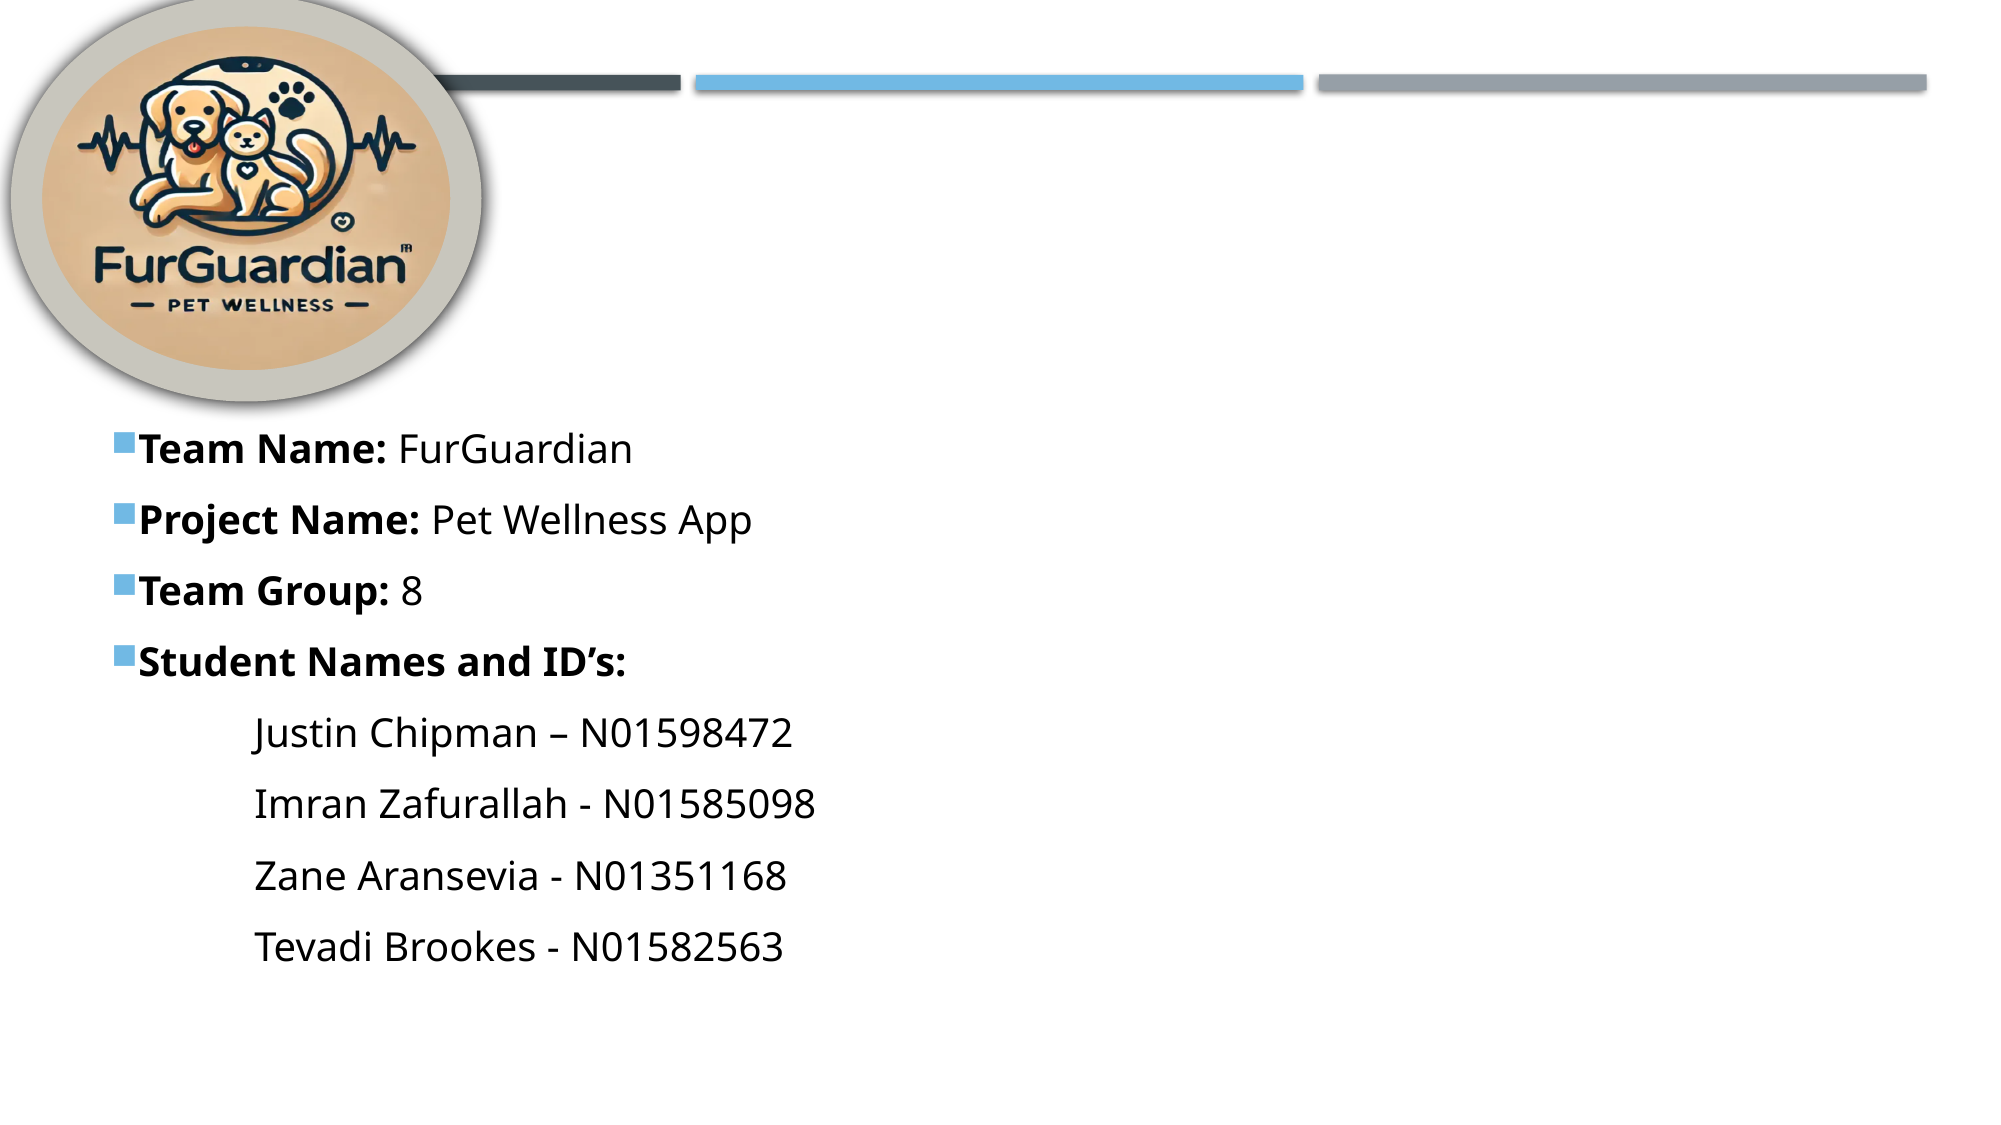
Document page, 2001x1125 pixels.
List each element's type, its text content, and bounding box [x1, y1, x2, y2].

list Team Name: FurGuardian Project Name: Pet Wellness App Team Group: 8 Student Names and ID’s: Justin Chipman – N01598472 Imran Zafurallah - N01585098 Zane Aransevia - N01351168 Tevadi Brookes - N01582563 [95, 153, 1905, 981]
picture [25, 10, 467, 387]
